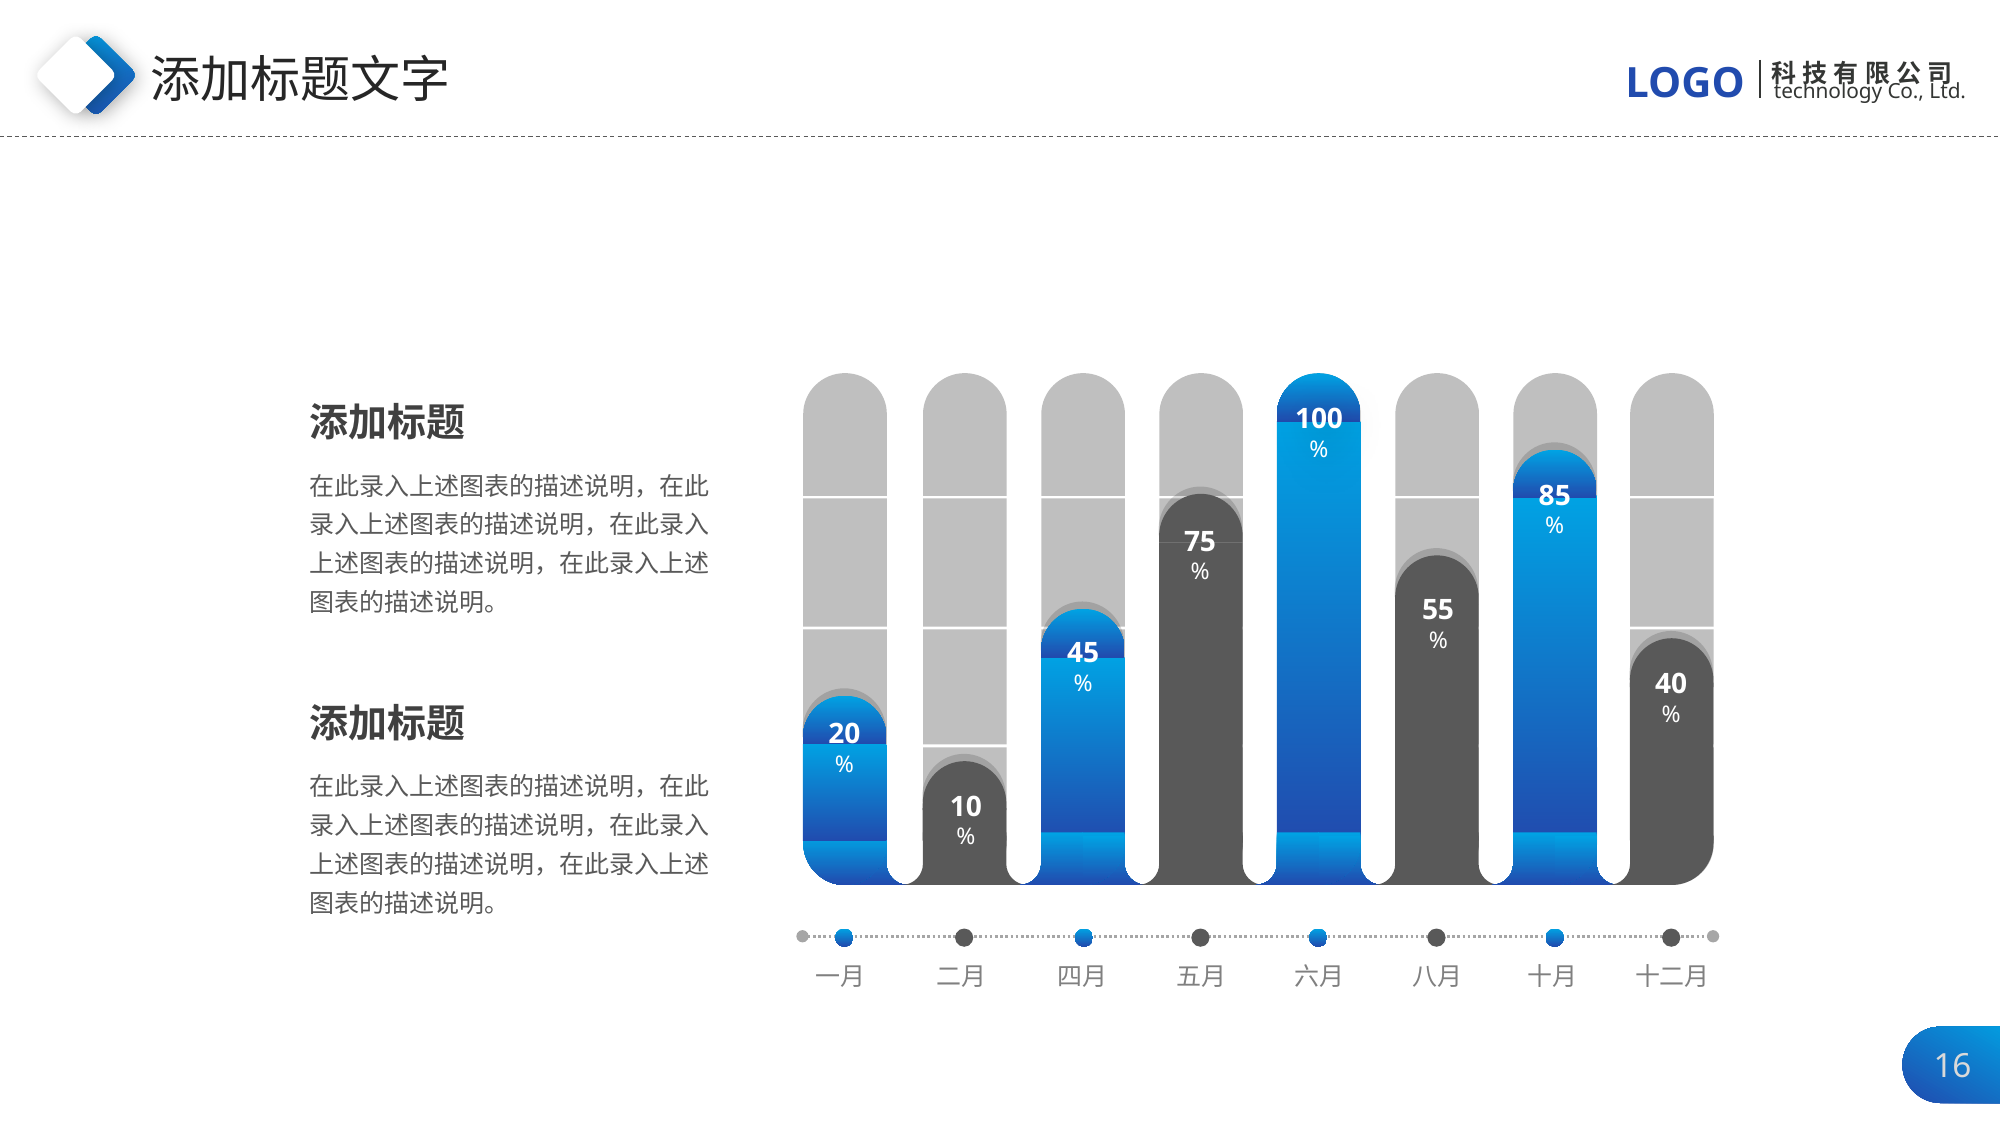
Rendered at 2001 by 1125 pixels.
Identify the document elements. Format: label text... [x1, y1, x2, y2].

text_box [953, 937, 975, 948]
text_box 六月 [1279, 952, 1360, 998]
text_box 添加标题文字 [135, 40, 466, 116]
text_box 二月 [921, 952, 1001, 998]
text_box [1074, 927, 1094, 936]
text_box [1138, 493, 1255, 885]
text_box [1308, 937, 1329, 948]
text_box 添加标题 [294, 690, 583, 753]
text_box [1426, 927, 1447, 936]
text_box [1630, 373, 1714, 638]
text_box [1041, 373, 1125, 608]
text_box [1190, 927, 1211, 936]
text_box 在此录入上述图表的描述说明，在此录入上述图表的描述说明，在此录入上述图表的描述说明，在此录入上述图表的描述说明。 [294, 453, 729, 625]
text_box [834, 937, 855, 948]
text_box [922, 373, 1007, 761]
text_box 八月 [1398, 952, 1478, 998]
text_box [1159, 373, 1243, 493]
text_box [901, 761, 1020, 885]
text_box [803, 373, 887, 695]
text_box [1426, 937, 1447, 948]
text_box [1544, 937, 1565, 948]
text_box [1374, 555, 1492, 885]
text_box [1545, 927, 1565, 936]
text_box 五月 [1161, 952, 1241, 998]
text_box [1255, 373, 1382, 885]
text_box [954, 927, 974, 936]
text_box [1073, 937, 1095, 948]
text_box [802, 695, 908, 885]
text_box 十二月 [1620, 952, 1725, 998]
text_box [1395, 373, 1479, 555]
text_box 十月 [1512, 952, 1593, 998]
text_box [1608, 638, 1714, 885]
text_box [1492, 449, 1618, 885]
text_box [1513, 373, 1598, 449]
text_box 添加标题 [294, 389, 583, 452]
text_box [1661, 937, 1682, 948]
text_box [834, 927, 855, 936]
text_box 一月 [800, 952, 881, 998]
text_box [1308, 927, 1328, 936]
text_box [1020, 608, 1138, 885]
text_box 在此录入上述图表的描述说明，在此录入上述图表的描述说明，在此录入上述图表的描述说明，在此录入上述图表的描述说明。 [294, 754, 729, 925]
text_box 四月 [1042, 952, 1123, 998]
text_box [1661, 927, 1681, 936]
text_box [1190, 937, 1211, 948]
